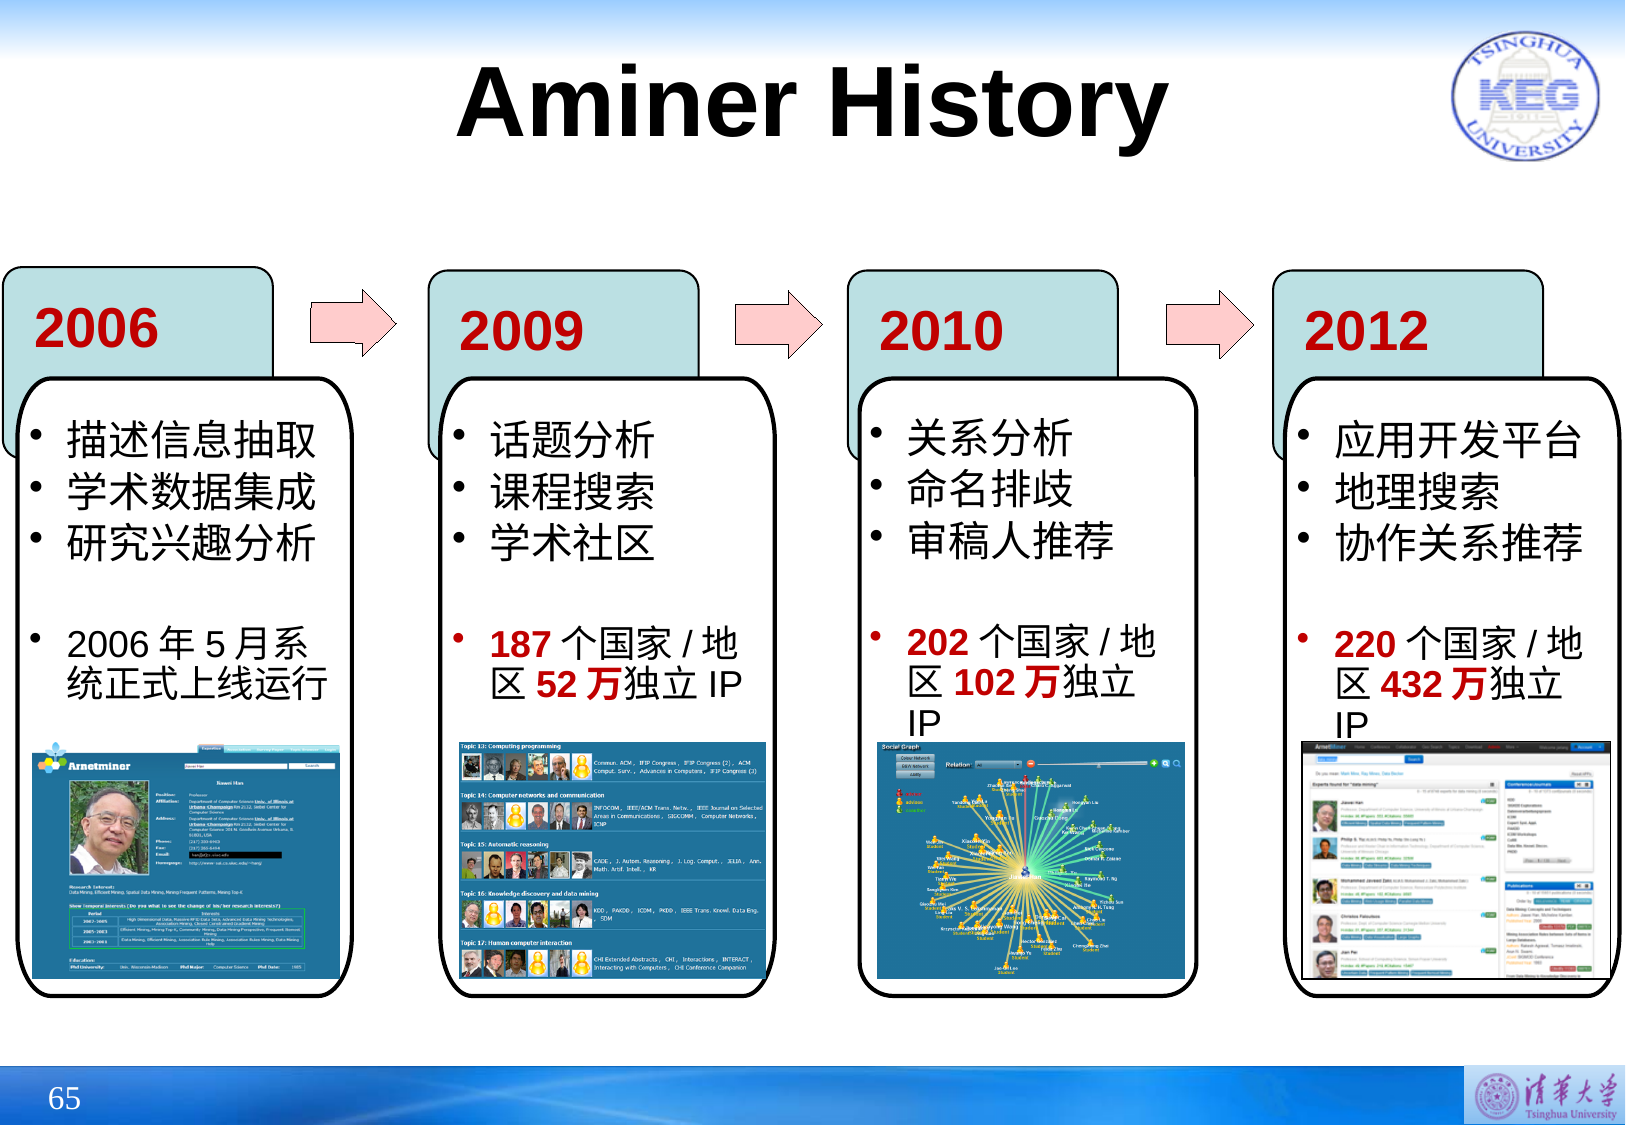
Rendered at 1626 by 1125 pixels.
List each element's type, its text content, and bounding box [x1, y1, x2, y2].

text_box 描述信息抽取 学术数据集成 研究兴趣分析 2006年5月系统正式上线运行 [15, 376, 354, 999]
text_box 关系分析 命名排歧 审稿人推荐 202个国家/地区102万独立IP [857, 376, 1199, 999]
text_box 应用开发平台 地理搜索 协作关系推荐 220个国家/地区432万独立IP [1282, 376, 1622, 999]
picture [1450, 30, 1604, 163]
picture [32, 741, 341, 979]
text_box [1166, 290, 1254, 359]
picture [0, 1065, 1626, 1125]
picture [1302, 741, 1610, 979]
picture [877, 741, 1185, 979]
text_box [735, 290, 823, 359]
text_box 2010 [845, 268, 1120, 462]
text_box [310, 289, 397, 357]
text_box 话题分析 课程搜索 学术社区 187个国家/地区52万独立IP [438, 376, 777, 999]
text_box 2012 [1271, 268, 1546, 462]
picture [457, 741, 766, 979]
title Aminer History [44, 30, 1581, 162]
text_box 2009 [426, 268, 701, 462]
text_box 2006 [0, 265, 275, 460]
